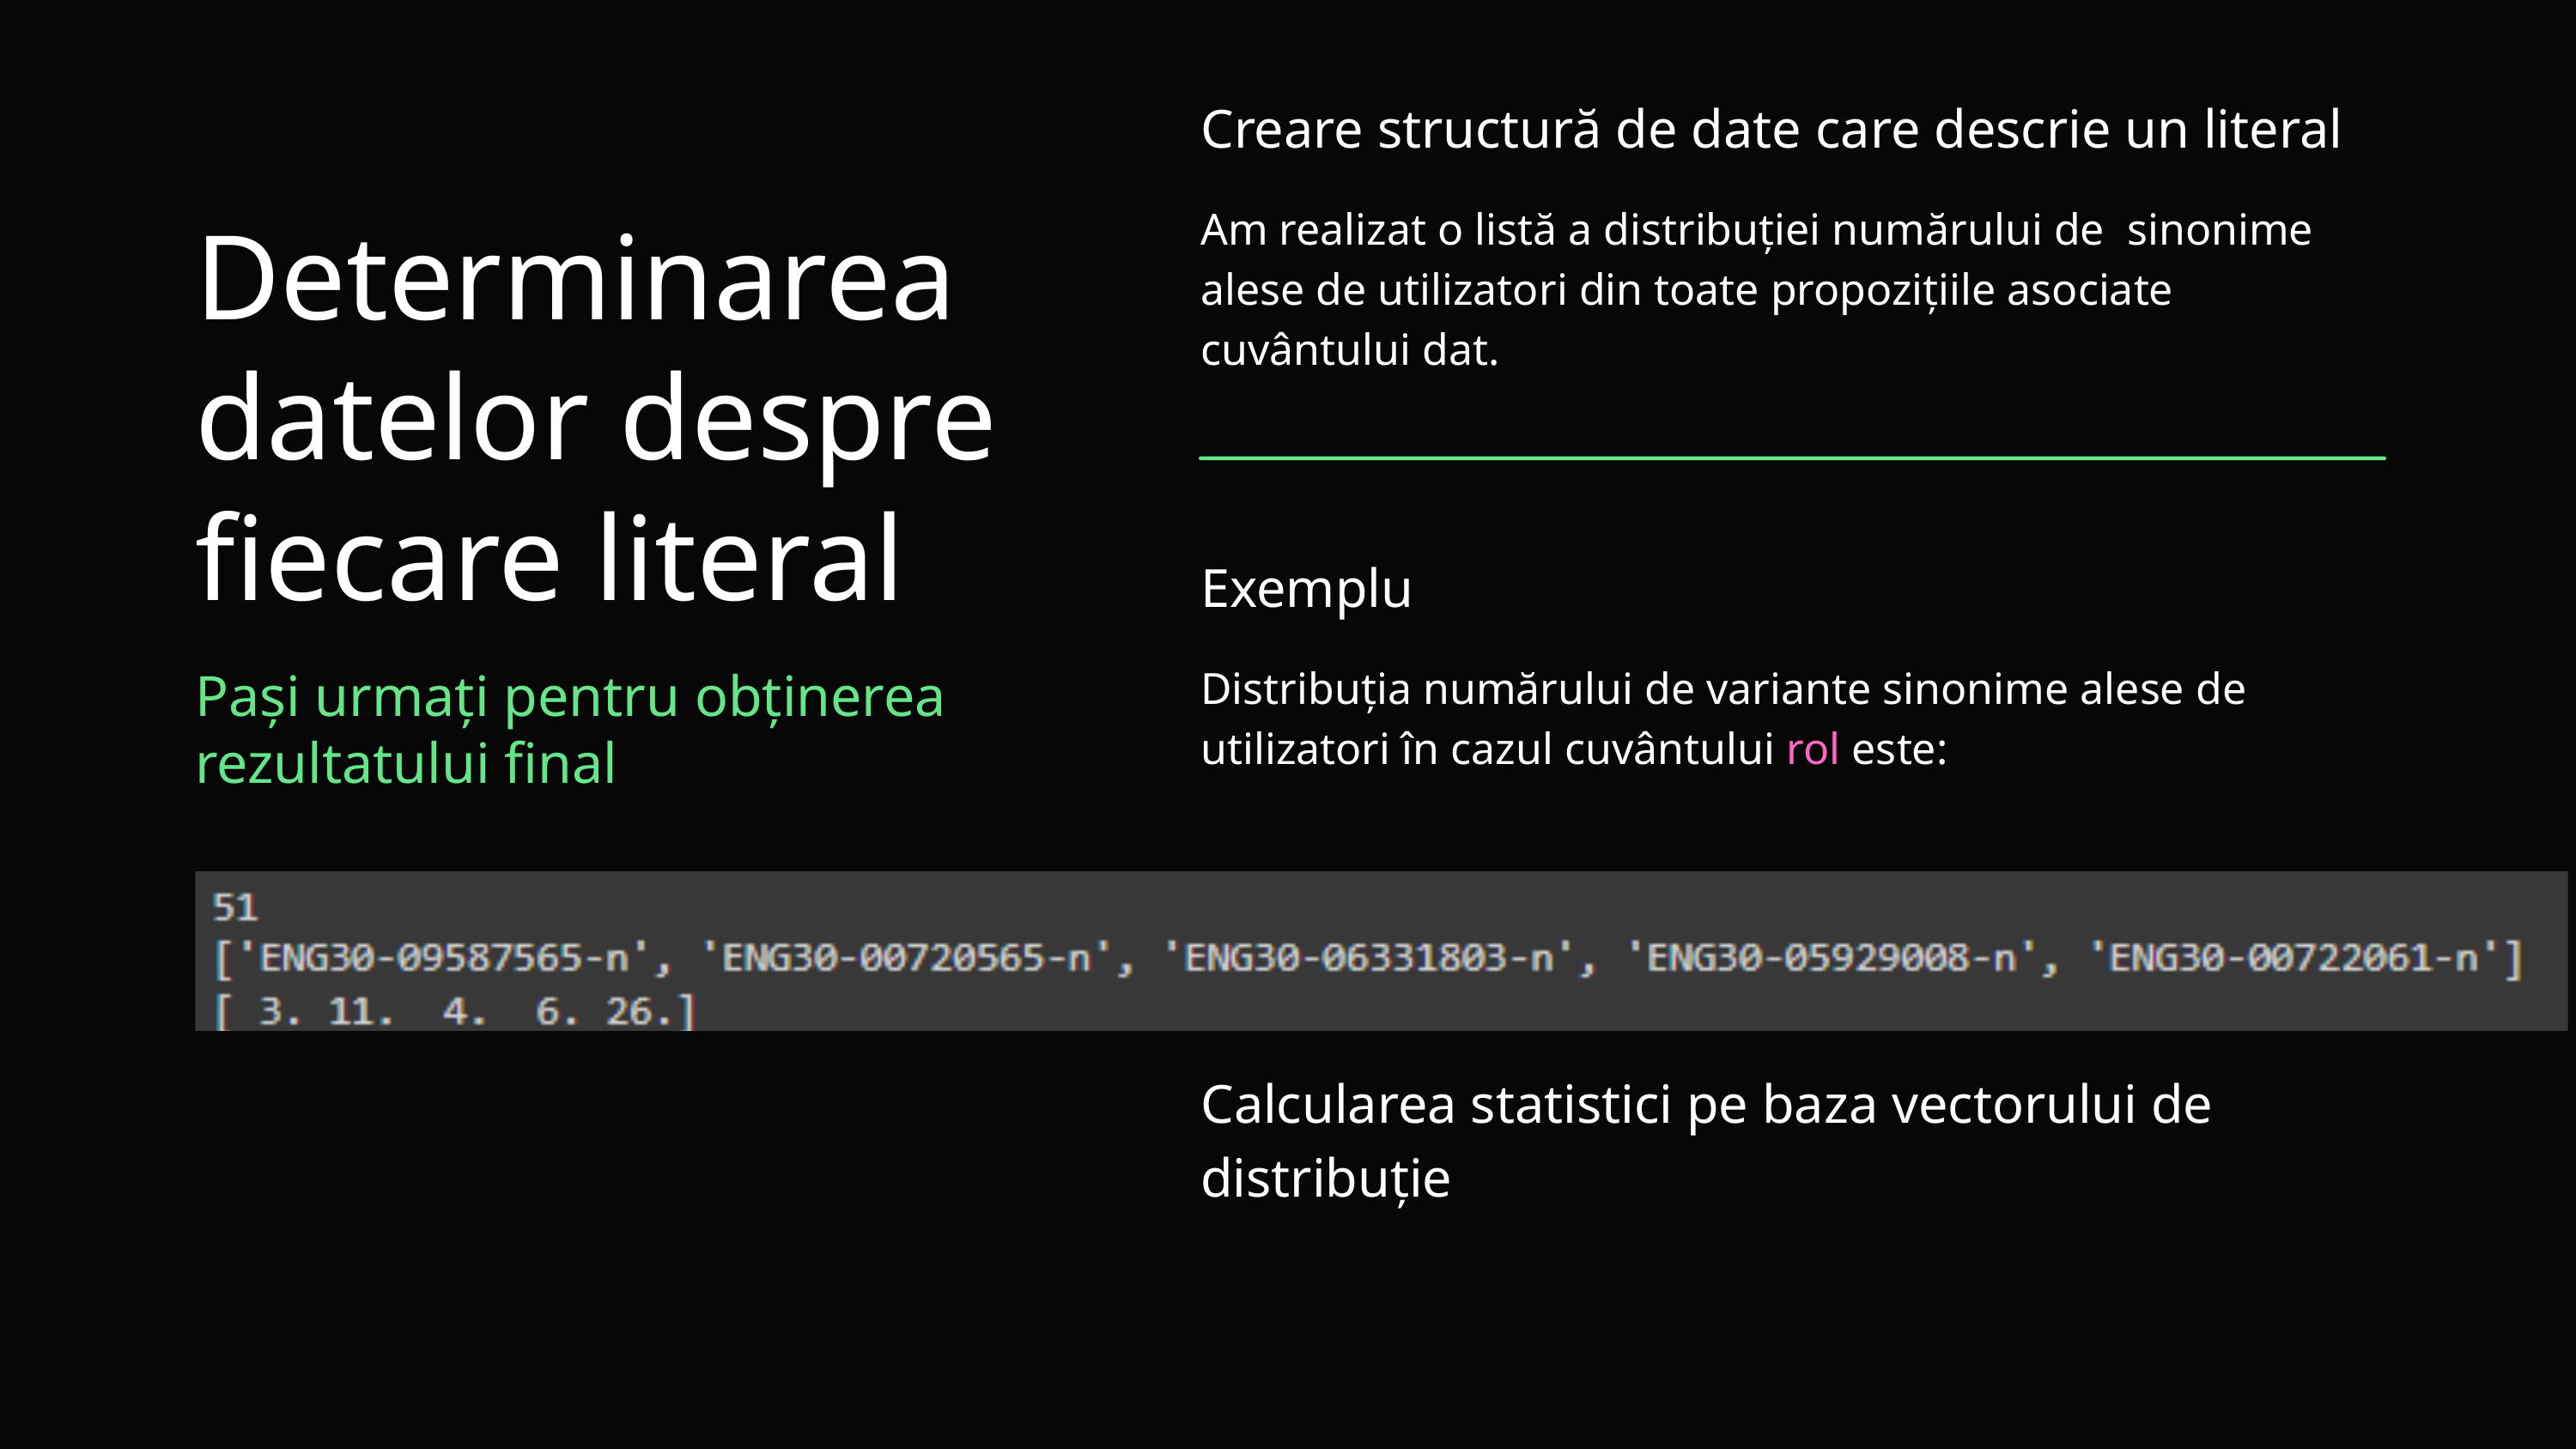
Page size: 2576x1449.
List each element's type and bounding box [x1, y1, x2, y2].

text_box [1200, 91, 2385, 870]
picture [195, 871, 2568, 1031]
text_box [195, 203, 1089, 793]
text_box [1200, 1040, 2385, 1297]
